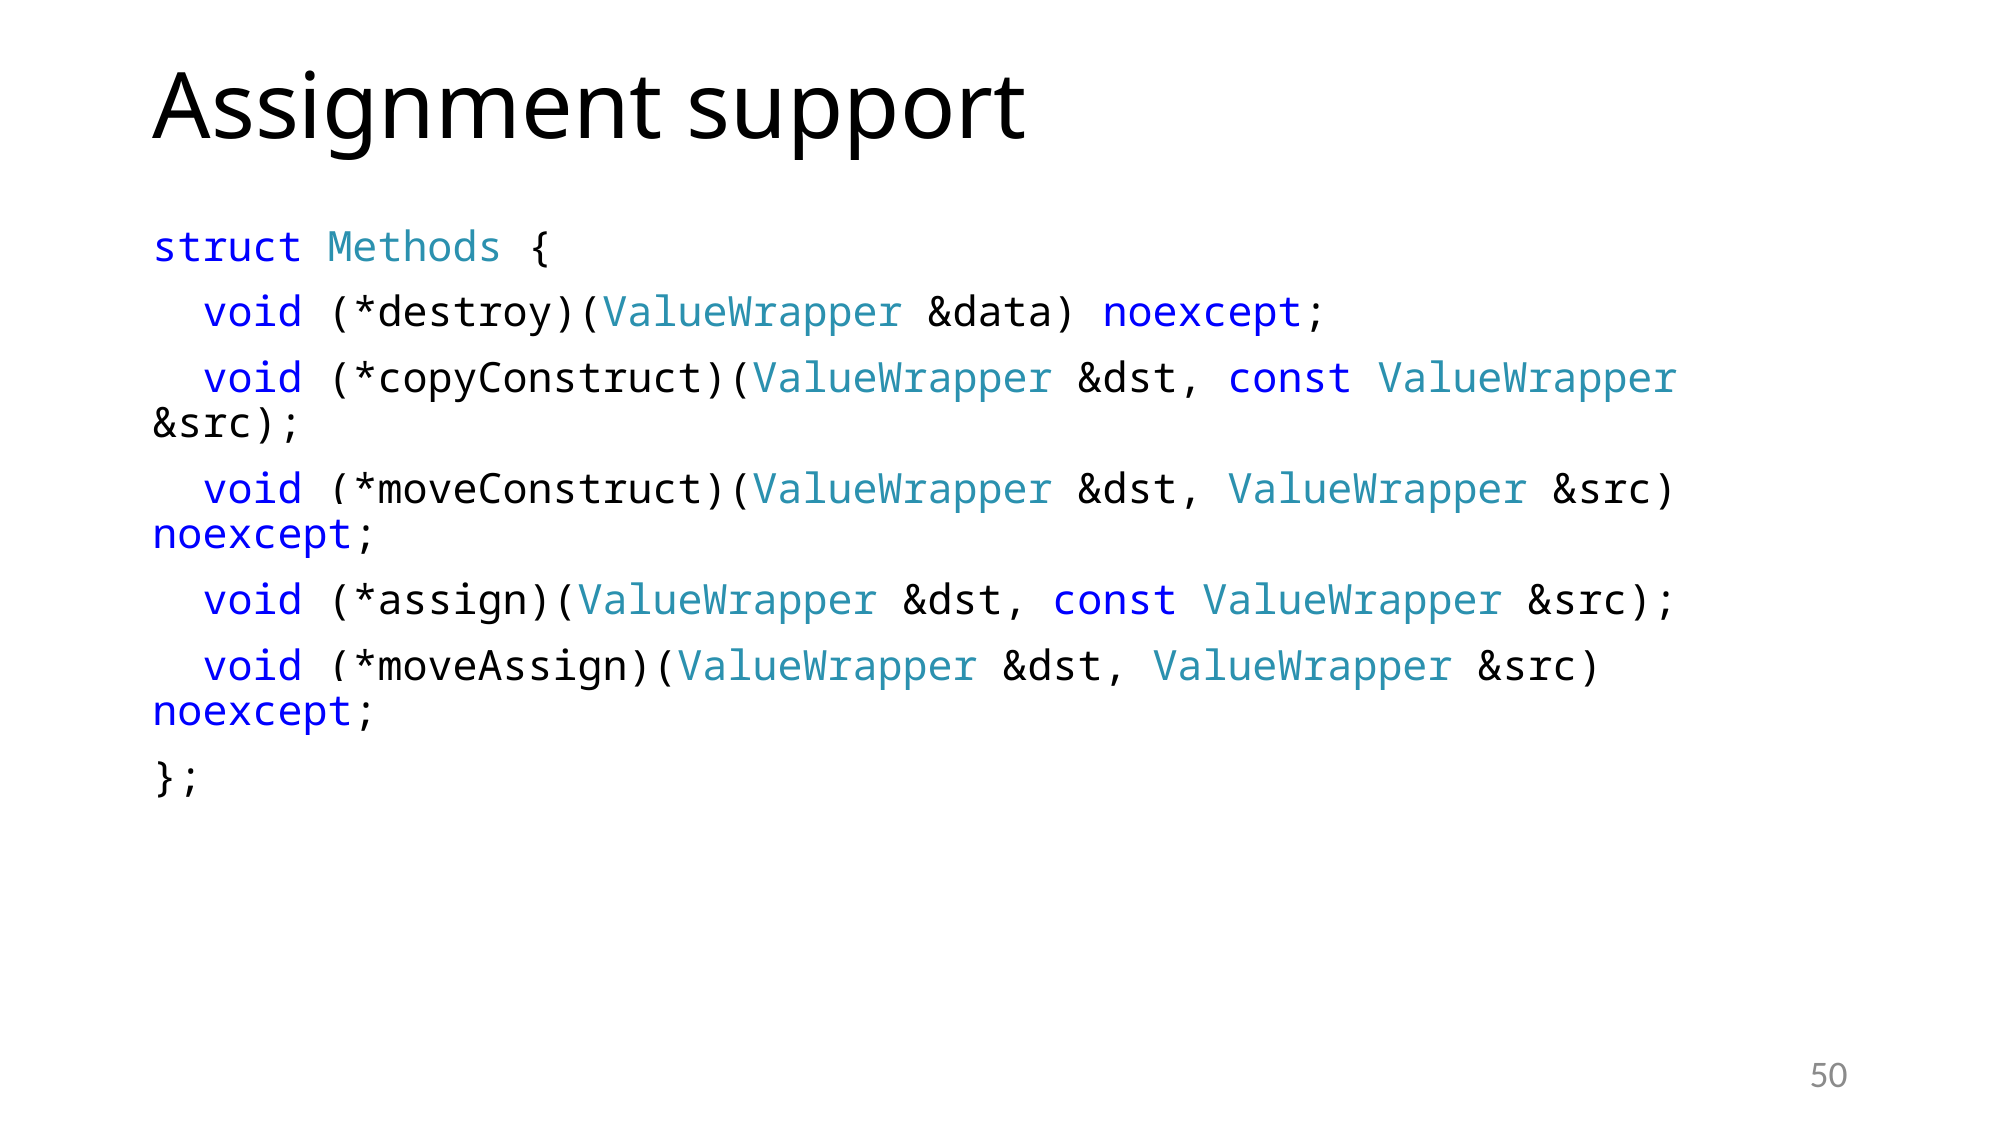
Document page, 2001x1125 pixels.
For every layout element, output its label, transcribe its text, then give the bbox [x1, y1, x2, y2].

title Assignment support [137, 0, 1863, 217]
slide_number 50 [1412, 1042, 1863, 1103]
list struct Methods { void (*destroy)(ValueWrapper &data) noexcept; void (*copyConstruct)(ValueWrapper &dst, const ValueWrapper &src); void (*moveConstruct)(ValueWrapper &dst, ValueWrapper &src) noexcept; void (*assign)(ValueWrapper &dst, const ValueWrapper &src); void (*moveAssign)(ValueWrapper &dst, ValueWrapper &src) noexcept; }; [137, 217, 1863, 1043]
